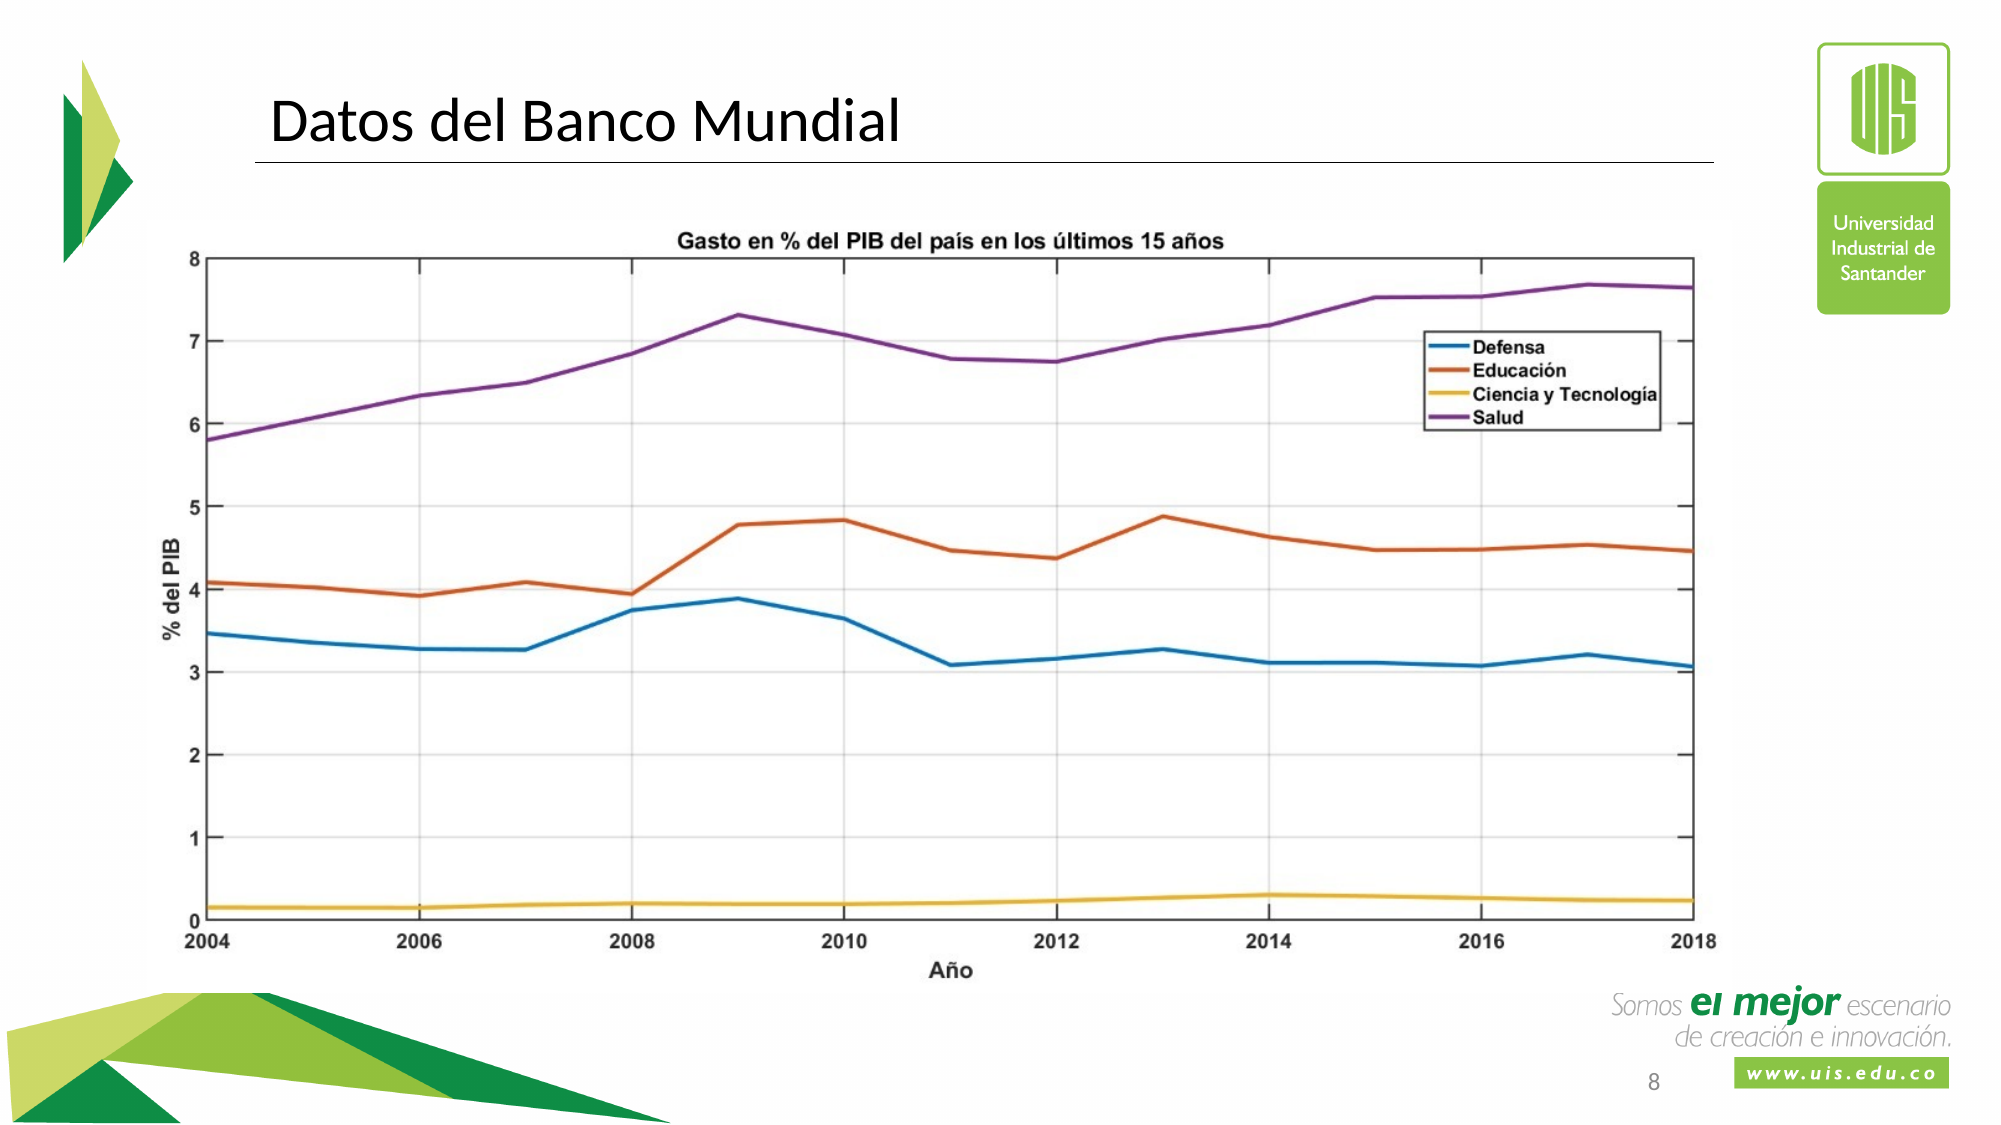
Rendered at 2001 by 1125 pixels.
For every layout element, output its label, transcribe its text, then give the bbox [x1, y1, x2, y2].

slide_number 8 [1225, 1050, 1676, 1111]
text_box Datos del Banco Mundial [255, 71, 1484, 162]
picture [0, 0, 2001, 1125]
